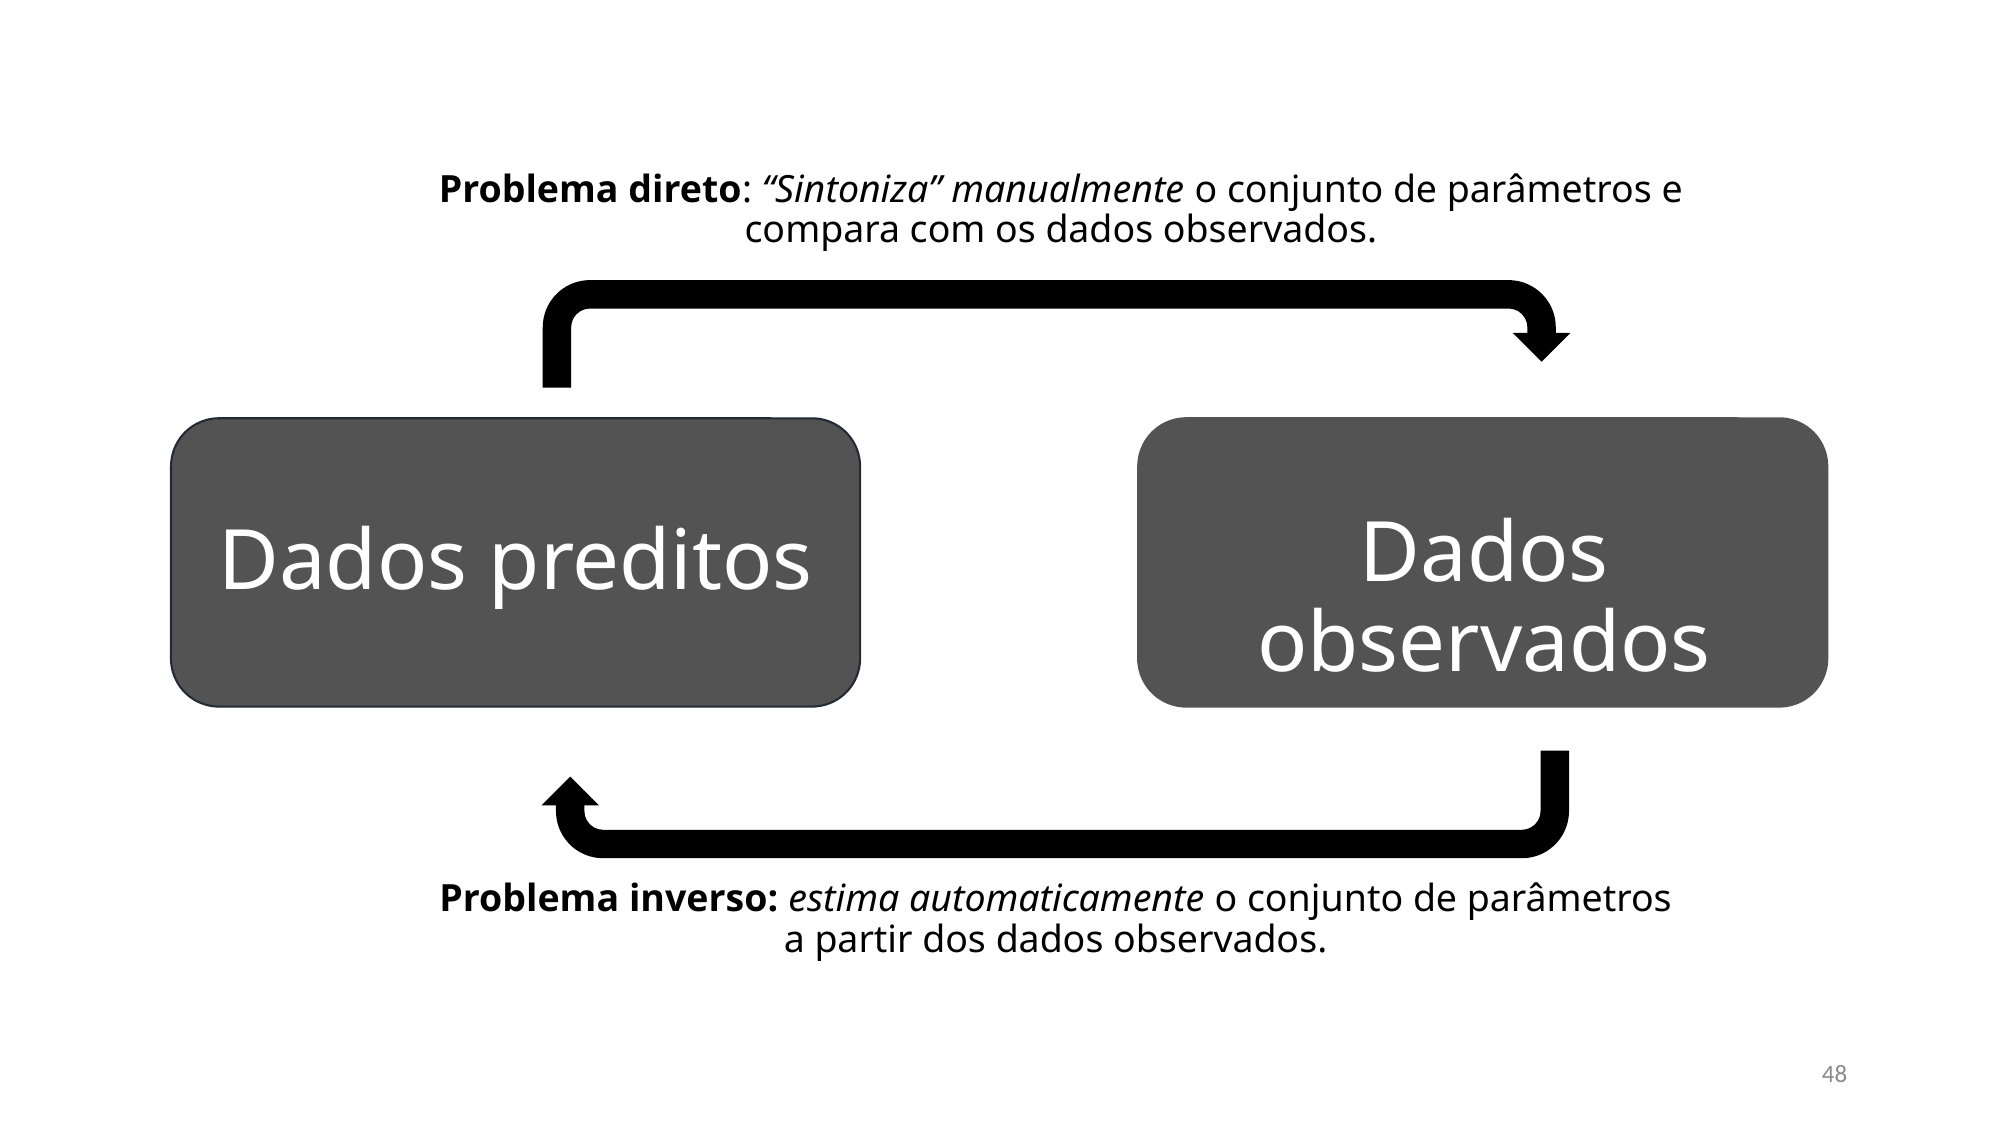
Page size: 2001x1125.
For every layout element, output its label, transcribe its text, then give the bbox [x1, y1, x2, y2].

text_box Problema inverso: estima automaticamente o conjunto de parâmetros a partir dos dados observados. [416, 871, 1696, 978]
text_box Problema direto: “Sintoniza” manualmente o conjunto de parâmetros e compara com os dados observados. [421, 162, 1701, 268]
slide_number 48 [1412, 1042, 1863, 1103]
text_box [542, 280, 1571, 388]
text_box Dados observados [1139, 502, 1829, 607]
text_box Dados preditos [202, 510, 829, 615]
text_box [1137, 417, 1829, 708]
text_box [541, 750, 1570, 859]
text_box [169, 417, 862, 708]
